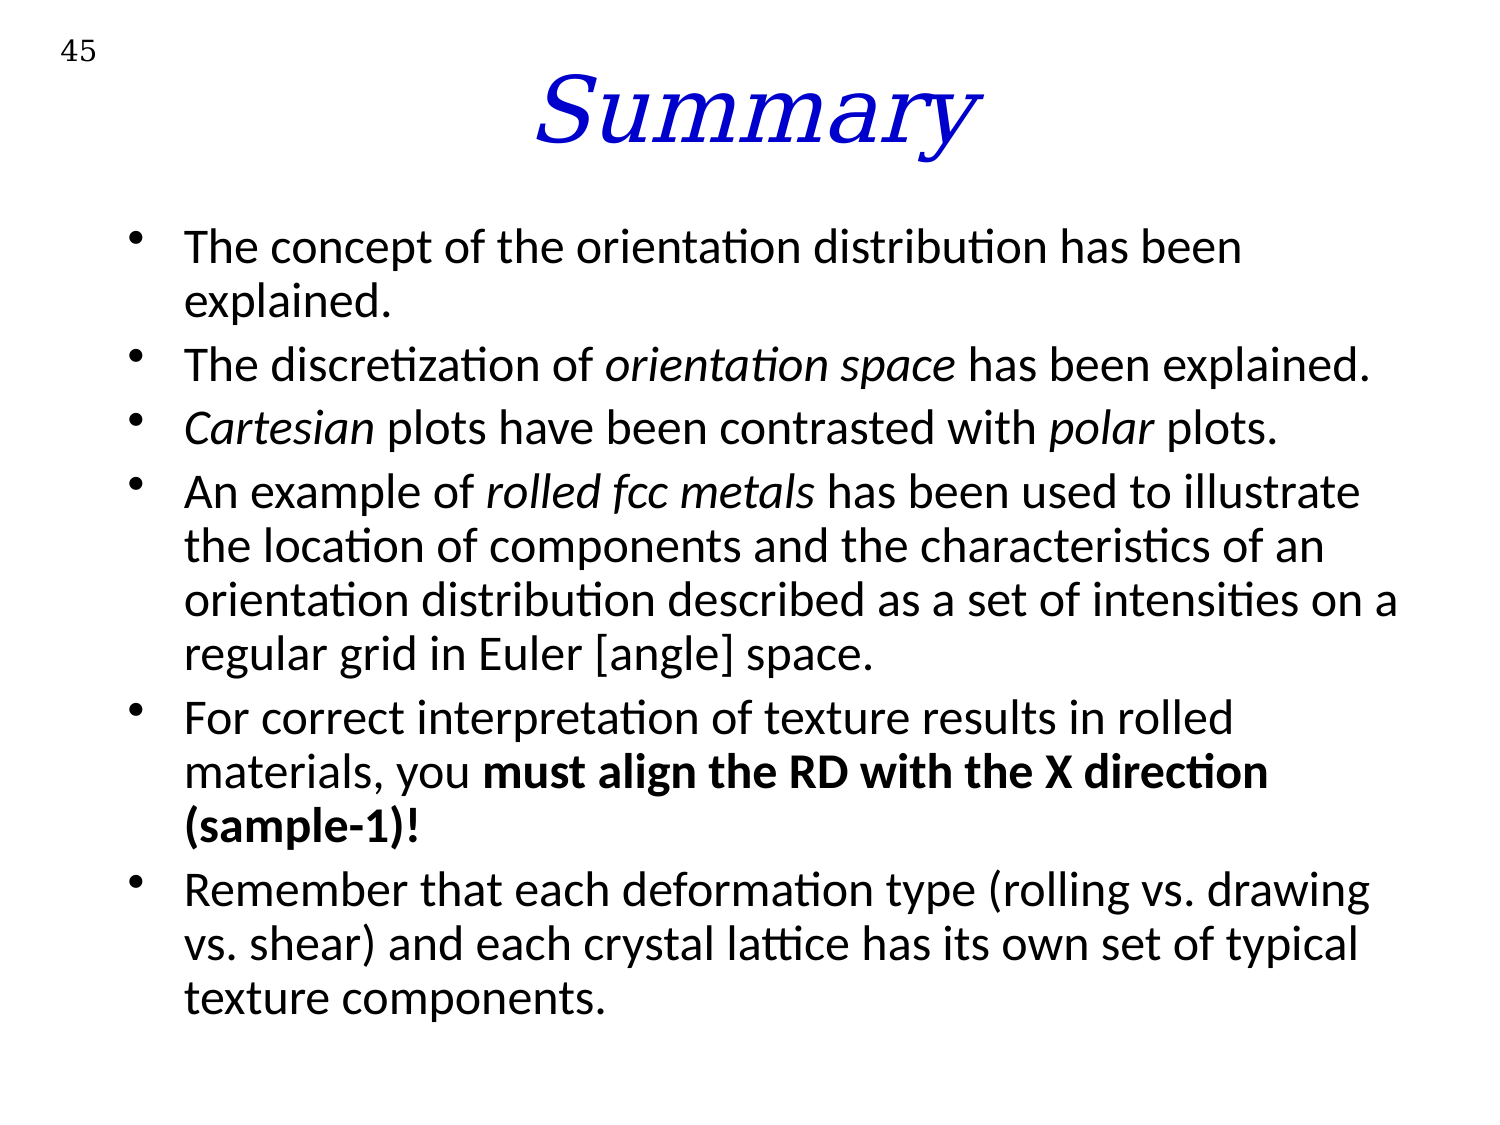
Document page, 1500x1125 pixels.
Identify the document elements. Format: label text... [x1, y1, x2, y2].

list The concept of the orientation distribution has been explained. The discretization of orientation space has been explained. Cartesian plots have been contrasted with polar plots. An example of rolled fcc metals has been used to illustrate the location of components and the characteristics of an orientation distribution described as a set of intensities on a regular grid in Euler [angle] space. For correct interpretation of texture results in rolled materials, you must align the RD with the X direction (sample-1)! Remember that each deformation type (rolling vs. drawing vs. shear) and each crystal lattice has its own set of typical texture components. [112, 212, 1426, 1088]
slide_number 45 [0, 24, 112, 101]
title Summary [112, 12, 1388, 201]
